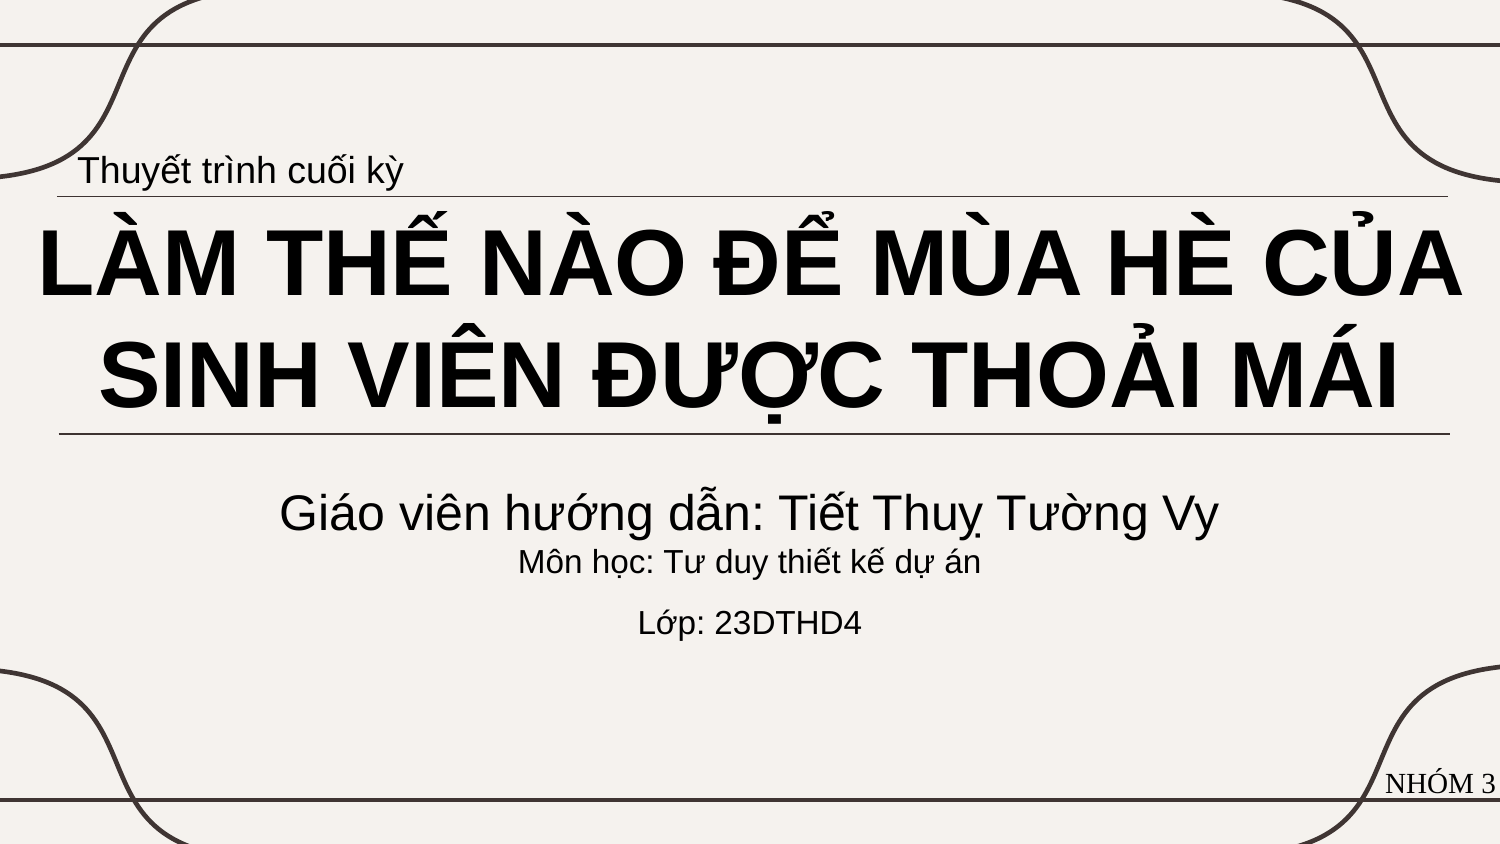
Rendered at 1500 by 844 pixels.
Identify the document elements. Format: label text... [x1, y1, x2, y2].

text_box LÀM THẾ NÀO ĐỂ MÙA HÈ CỦA SINH VIÊN ĐƯỢC THOẢI MÁI [0, 104, 1500, 442]
text_box Giáo viên hướng dẫn: Tiết Thuỵ Tường Vy [170, 465, 1330, 525]
text_box Thuyết trình cuối kỳ [0, 130, 820, 204]
text_box Lớp: 23DTHD4 [170, 586, 1330, 659]
text_box Môn học: Tư duy thiết kế dự án [170, 525, 1330, 586]
text_box NHÓM 3 [861, 749, 1500, 823]
